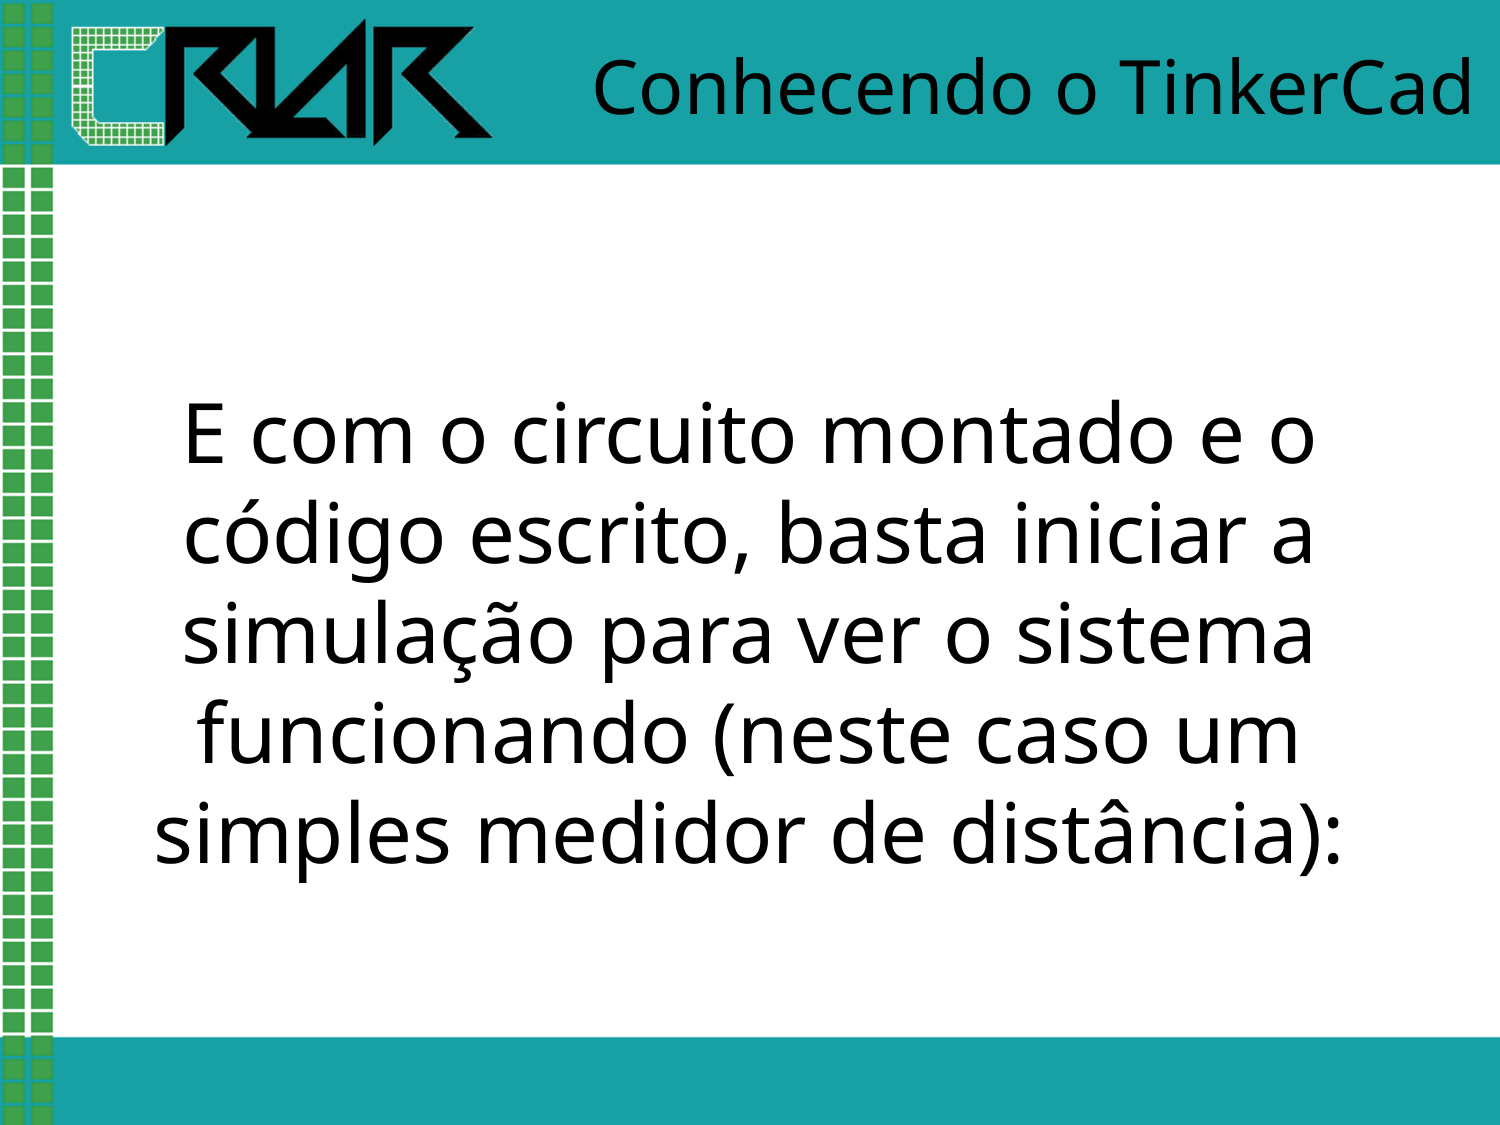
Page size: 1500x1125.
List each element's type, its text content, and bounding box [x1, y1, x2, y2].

picture [0, 0, 1500, 1125]
list E com o circuito montado e o código escrito, basta iniciar a simulação para ver o sistema funcionando (neste caso um simples medidor de distância): [58, 372, 1442, 920]
title Conhecendo o TinkerCad [501, 9, 1492, 161]
